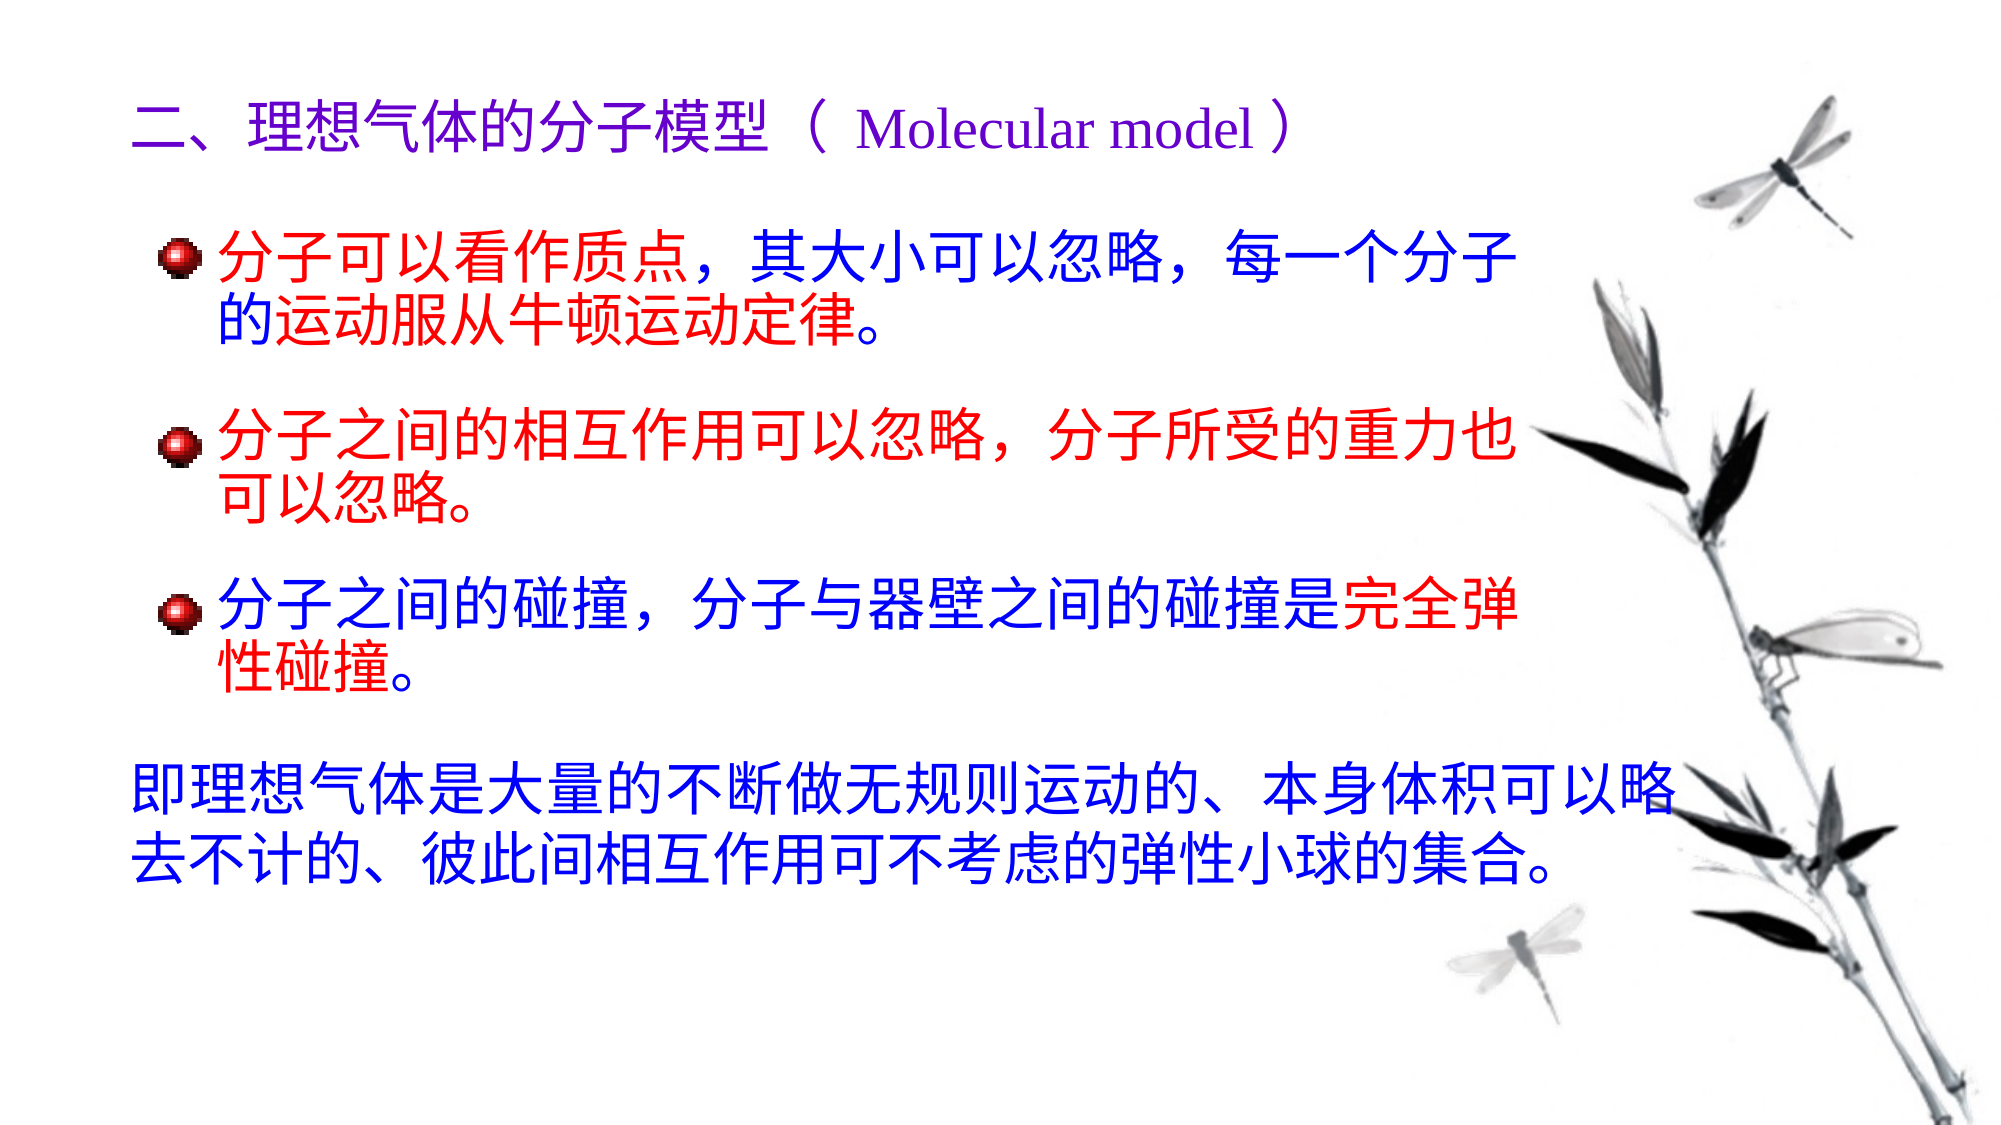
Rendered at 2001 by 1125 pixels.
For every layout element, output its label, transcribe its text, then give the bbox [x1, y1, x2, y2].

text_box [150, 219, 1535, 363]
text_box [150, 397, 1535, 541]
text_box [150, 567, 1535, 710]
picture [1376, 61, 2000, 1125]
text_box 即理想气体是大量的不断做无规则运动的、本身体积可以略去不计的、彼此间相互作用可不考虑的弹性小球的集合。 [114, 744, 1692, 900]
text_box [114, 197, 1462, 744]
text_box 二、理想气体的分子模型（ Molecular model） [114, 87, 1381, 163]
